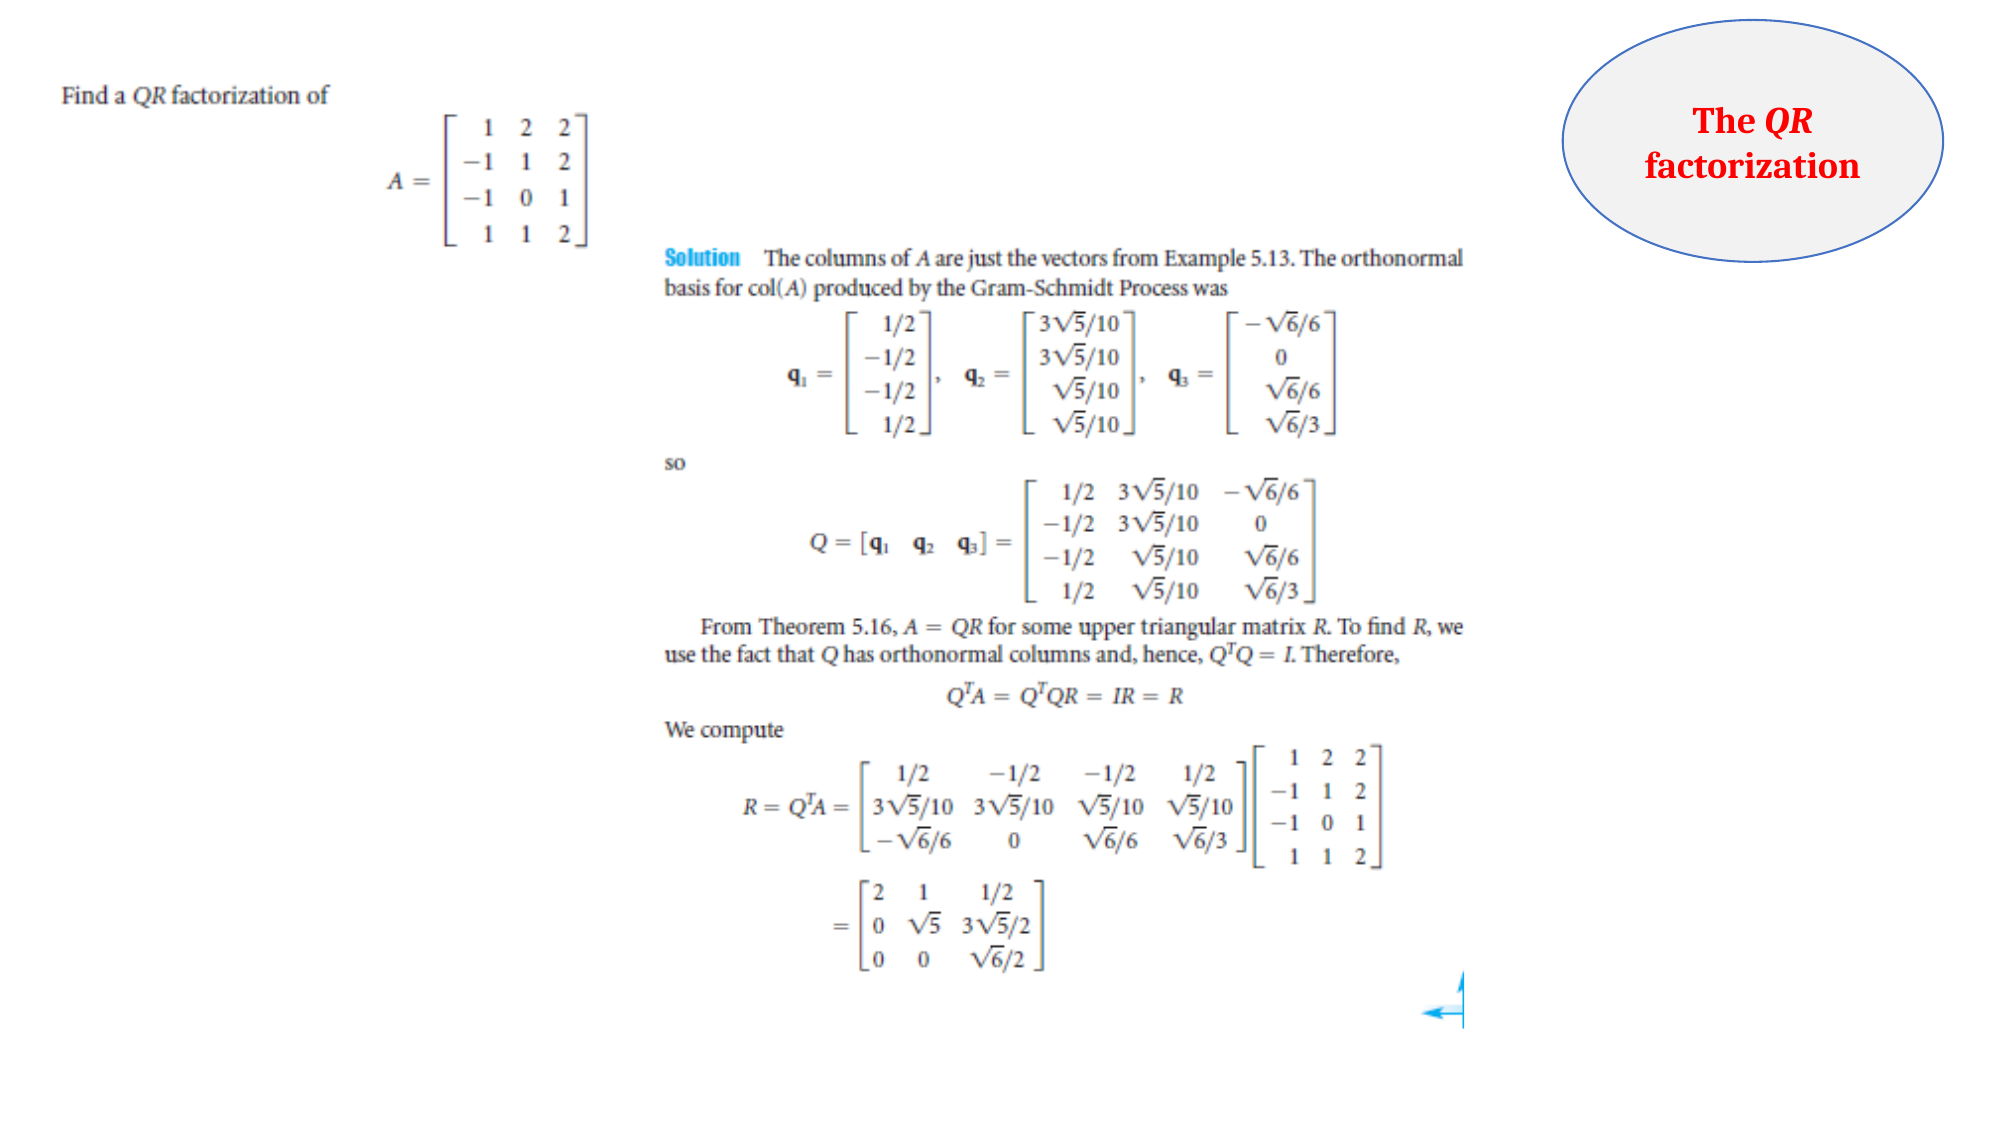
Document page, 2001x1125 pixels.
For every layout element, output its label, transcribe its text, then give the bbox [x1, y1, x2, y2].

text_box The QR factorization [1561, 18, 1945, 263]
picture [39, 64, 1465, 1033]
